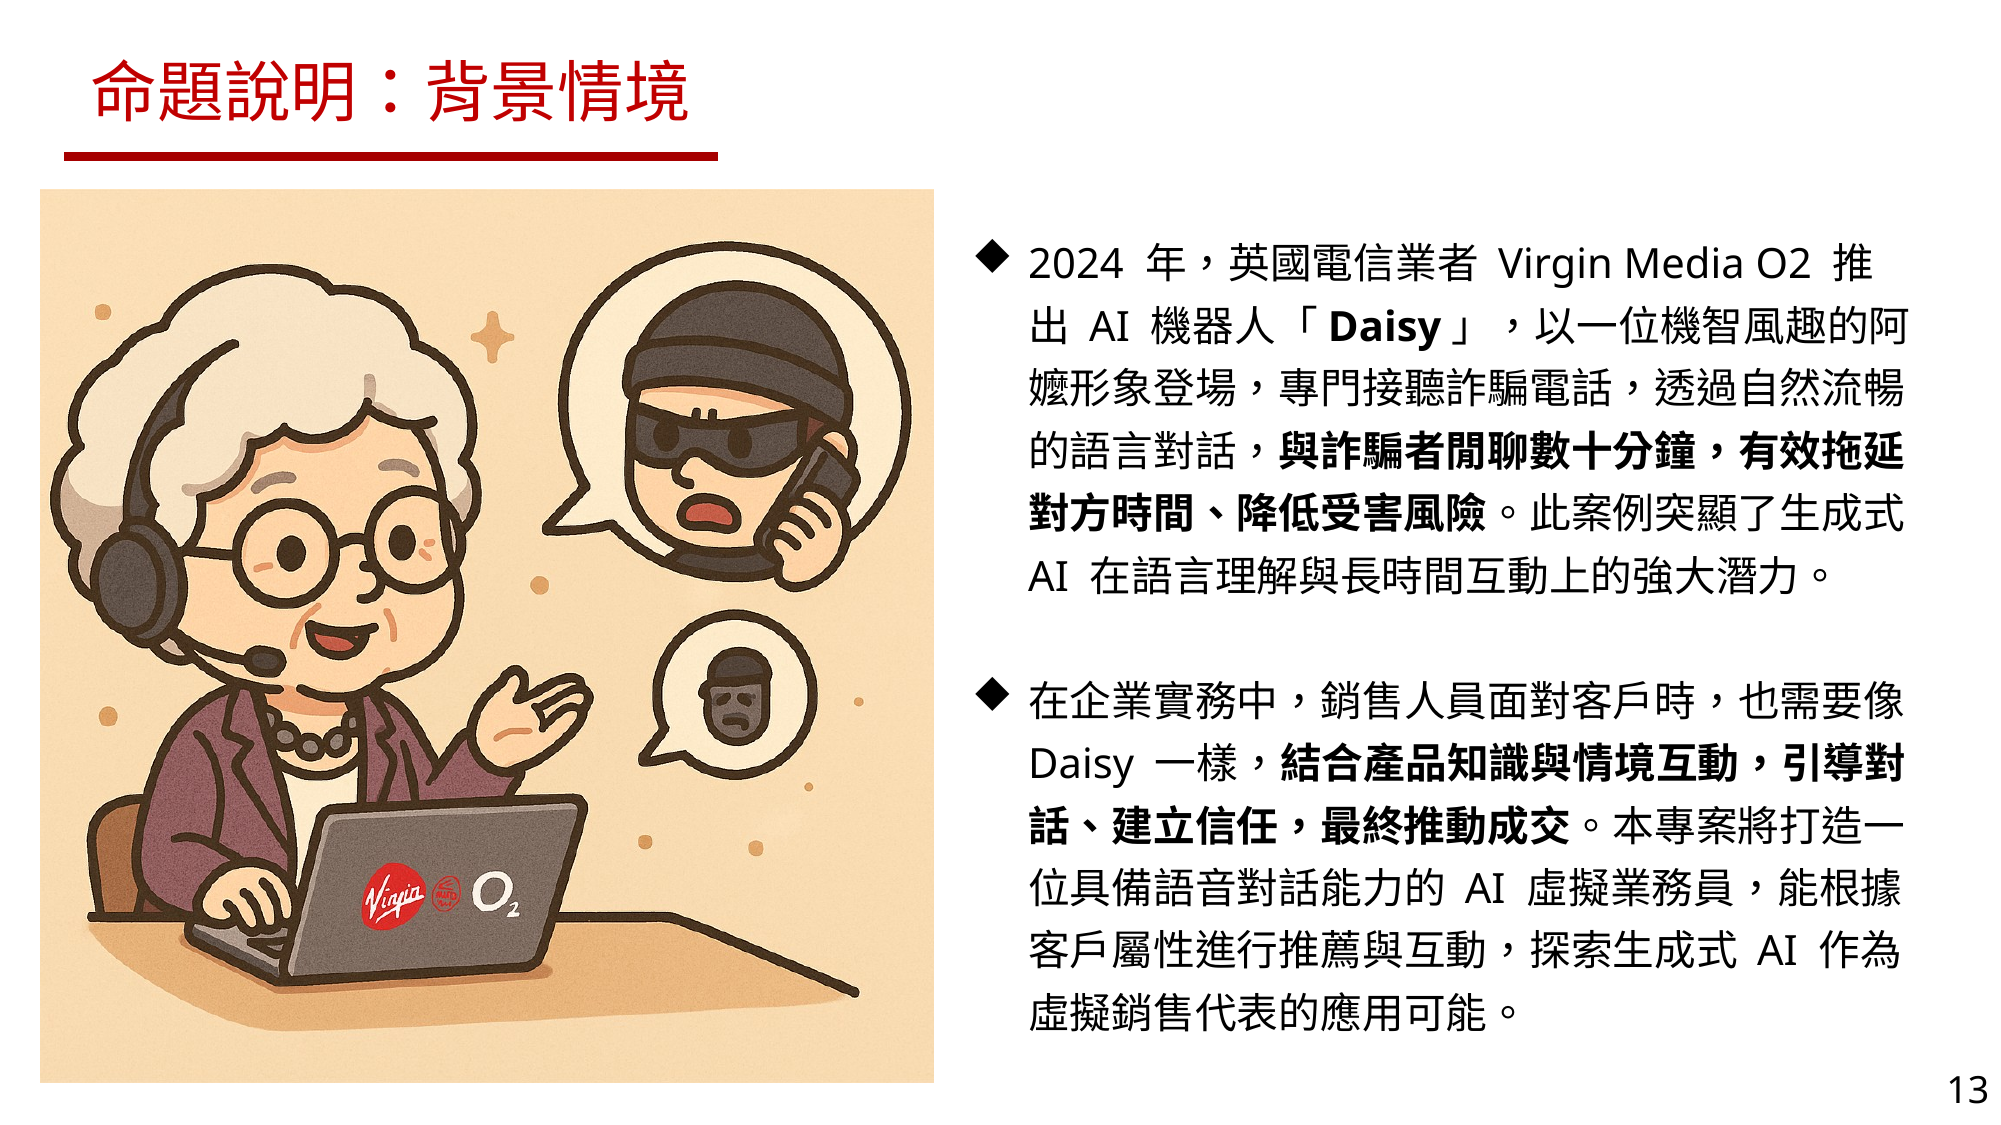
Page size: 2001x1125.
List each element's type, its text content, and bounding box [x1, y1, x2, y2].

picture [40, 189, 934, 1083]
text_box 2024 年，英國電信業者 Virgin Media O2 推出 AI 機器人「Daisy」，以一位機智風趣的阿嬤形象登場，專門接聽詐騙電話，透過自然流暢的語言對話，與詐騙者閒聊數十分鐘，有效拖延對方時間、降低受害風險。此案例突顯了生成式 AI 在語言理解與長時間互動上的強大潛力。 在企業實務中，銷售人員面對客戶時，也需要像 Daisy 一樣，結合產品知識與情境互動，引導對話、建立信任，最終推動成交。本專案將打造一位具備語音對話能力的 AI 虛擬業務員，能根據客戶屬性進行推薦與互動，探索生成式 AI 作為虛擬銷售代表的應用可能。 [957, 217, 1927, 1045]
text_box 13 [1941, 1066, 1995, 1112]
text_box 命題說明：背景情境 [0, 42, 808, 138]
